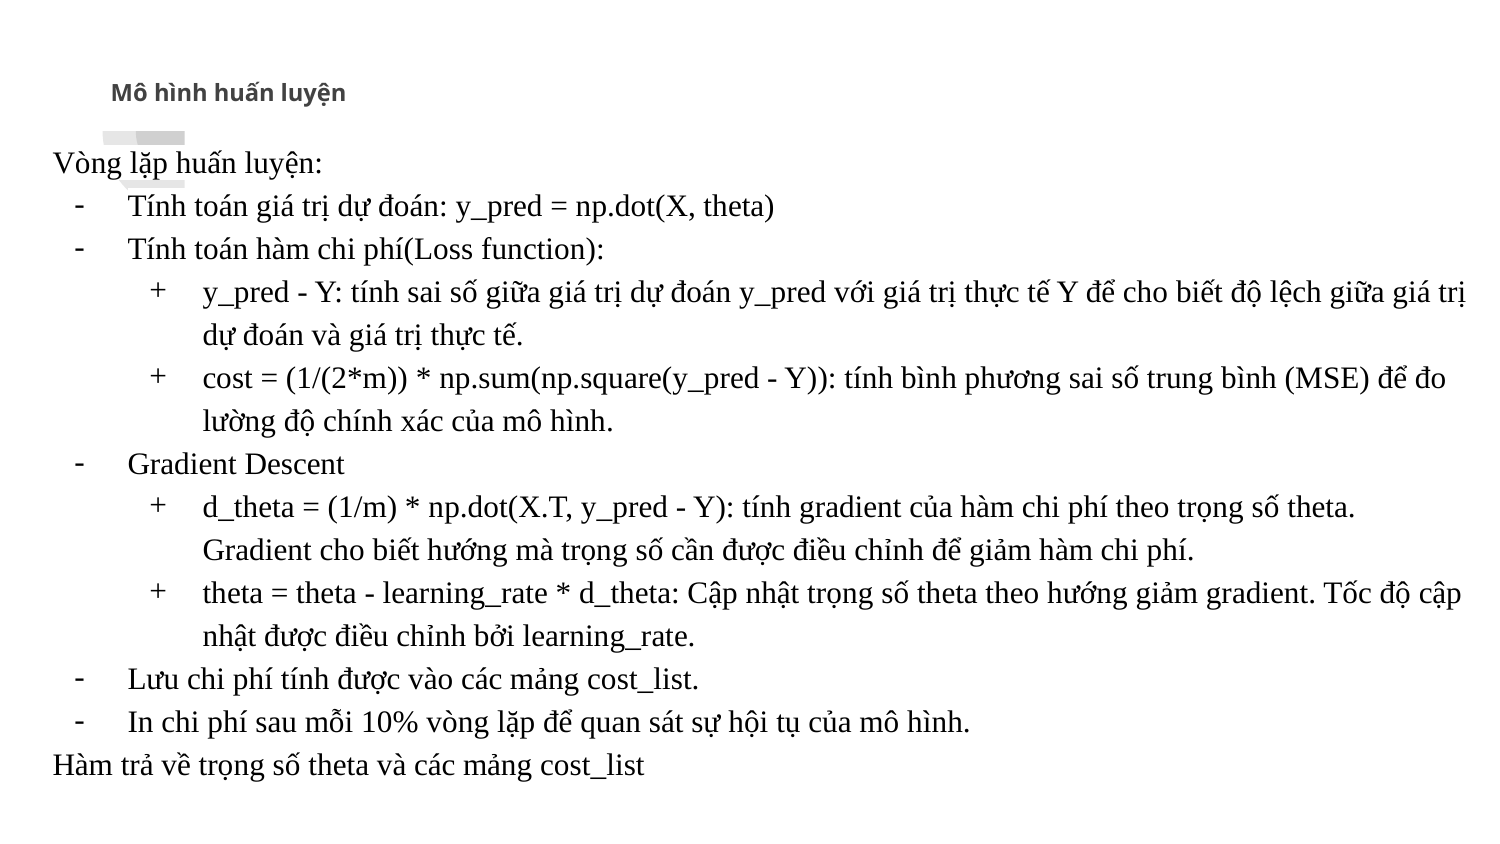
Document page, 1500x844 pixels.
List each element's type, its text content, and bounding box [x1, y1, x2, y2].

title Mô hình huấn luyện [95, 62, 494, 121]
text_box Vòng lặp huấn luyện: Tính toán giá trị dự đoán: y_pred = np.dot(X, theta) Tính toán hàm chi phí(Loss function): y_pred - Y: tính sai số giữa giá trị dự đoán y_pred với giá trị thực tế Y để cho biết độ lệch giữa giá trị dự đoán và giá trị thực tế. cost = (1/(2*m)) * np.sum(np.square(y_pred - Y)): tính bình phương sai số trung bình (MSE) để đo lường độ chính xác của mô hình. Gradient Descent d_theta = (1/m) * np.dot(X.T, y_pred - Y): tính gradient của hàm chi phí theo trọng số theta. Gradient cho biết hướng mà trọng số cần được điều chỉnh để giảm hàm chi phí. theta = theta - learning_rate * d_theta: Cập nhật trọng số theta theo hướng giảm gradient. Tốc độ cập nhật được điều chỉnh bởi learning_rate. Lưu chi phí tính được vào các mảng cost_list. In chi phí sau mỗi 10% vòng lặp để quan sát sự hội tụ của mô hình. Hàm trả về trọng số theta và các mảng cost_list [37, 121, 1486, 798]
